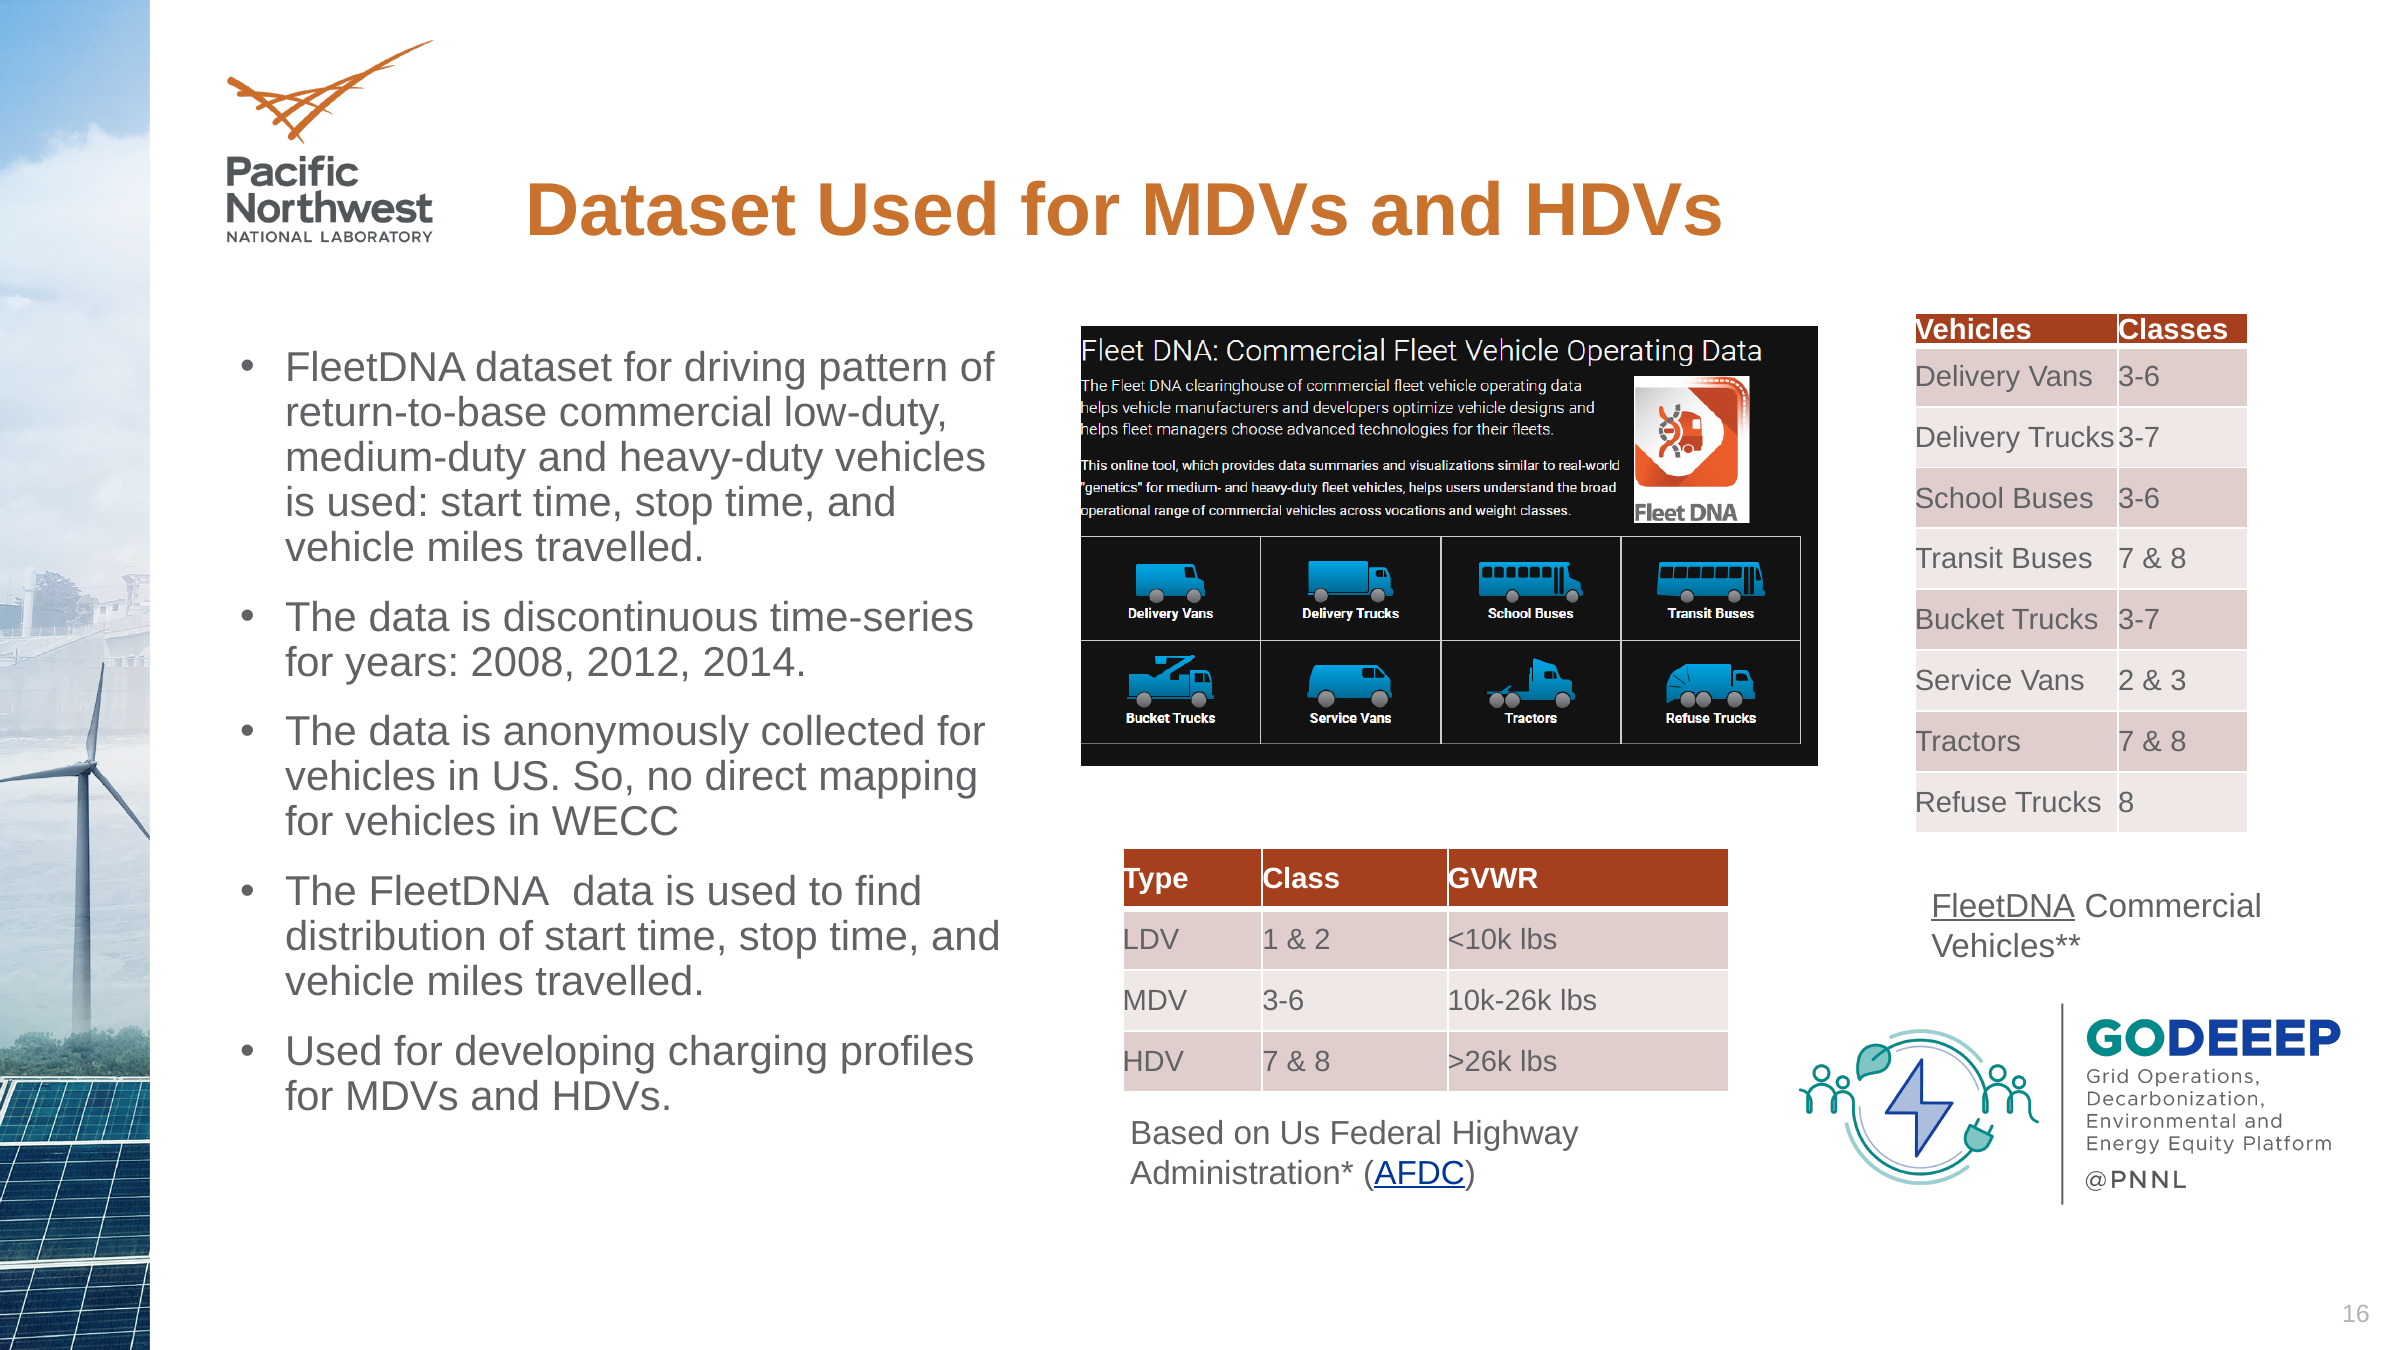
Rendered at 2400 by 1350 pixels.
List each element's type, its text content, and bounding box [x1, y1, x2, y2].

table_cell 7 & 8 [2119, 529, 2247, 588]
table_cell 7 & 8 [1263, 1032, 1447, 1091]
table_cell Service Vans [1916, 651, 2117, 710]
table_header Vehicles [1916, 314, 2117, 343]
title Dataset Used for MDVs and HDVs [525, 44, 2325, 260]
table_cell MDV [1124, 971, 1261, 1030]
table_cell 2 & 3 [2119, 651, 2247, 710]
table_header Type [1124, 849, 1261, 906]
table_cell Refuse Trucks [1916, 773, 2117, 832]
picture [1759, 952, 2392, 1255]
text_box FleetDNA Commercial Vehicles** [1916, 876, 2354, 952]
table_cell Bucket Trucks [1916, 590, 2117, 649]
table_header Classes [2119, 314, 2247, 343]
table_header GVWR [1449, 849, 1728, 906]
picture [1081, 326, 1818, 766]
table_cell HDV [1124, 1032, 1261, 1091]
table_cell 3-6 [1263, 971, 1447, 1030]
table_cell 10k-26k lbs [1449, 971, 1728, 1030]
table_header Class [1263, 849, 1447, 906]
table_cell LDV [1124, 912, 1261, 969]
table_cell Transit Buses [1916, 529, 2117, 588]
slide_number 16 [2295, 1275, 2370, 1350]
table_cell 3-6 [2119, 468, 2247, 527]
table_cell 3-7 [2119, 590, 2247, 649]
table_cell <10k lbs [1449, 912, 1728, 969]
table_cell 8 [2119, 773, 2247, 832]
picture [225, 38, 435, 244]
text_box Based on Us Federal Highway Administration* (AFDC) [1114, 1103, 1675, 1199]
list FleetDNA dataset for driving pattern of return-to-base commercial low-duty, medium-duty and heavy-duty vehicles is used: start time, stop time, and vehicle miles travelled. The data is discontinuous time-series for years: 2008, 2012, 2014. The data is anonymously collected for vehicles in US. So, no direct mapping for vehicles in WECC The FleetDNA data is used to find distribution of start time, stop time, and vehicle miles travelled. Used for developing charging profiles for MDVs and HDVs. [225, 337, 1030, 1238]
table_cell >26k lbs [1449, 1032, 1728, 1091]
table_cell Delivery Vans [1916, 349, 2117, 406]
table_cell Tractors [1916, 712, 2117, 771]
picture [0, 0, 149, 1350]
table_cell 7 & 8 [2119, 712, 2247, 771]
table_cell 3-7 [2119, 408, 2247, 467]
table_cell Delivery Trucks [1916, 408, 2117, 467]
table_cell School Buses [1916, 468, 2117, 527]
table_cell 3-6 [2119, 349, 2247, 406]
table_cell 1 & 2 [1263, 912, 1447, 969]
